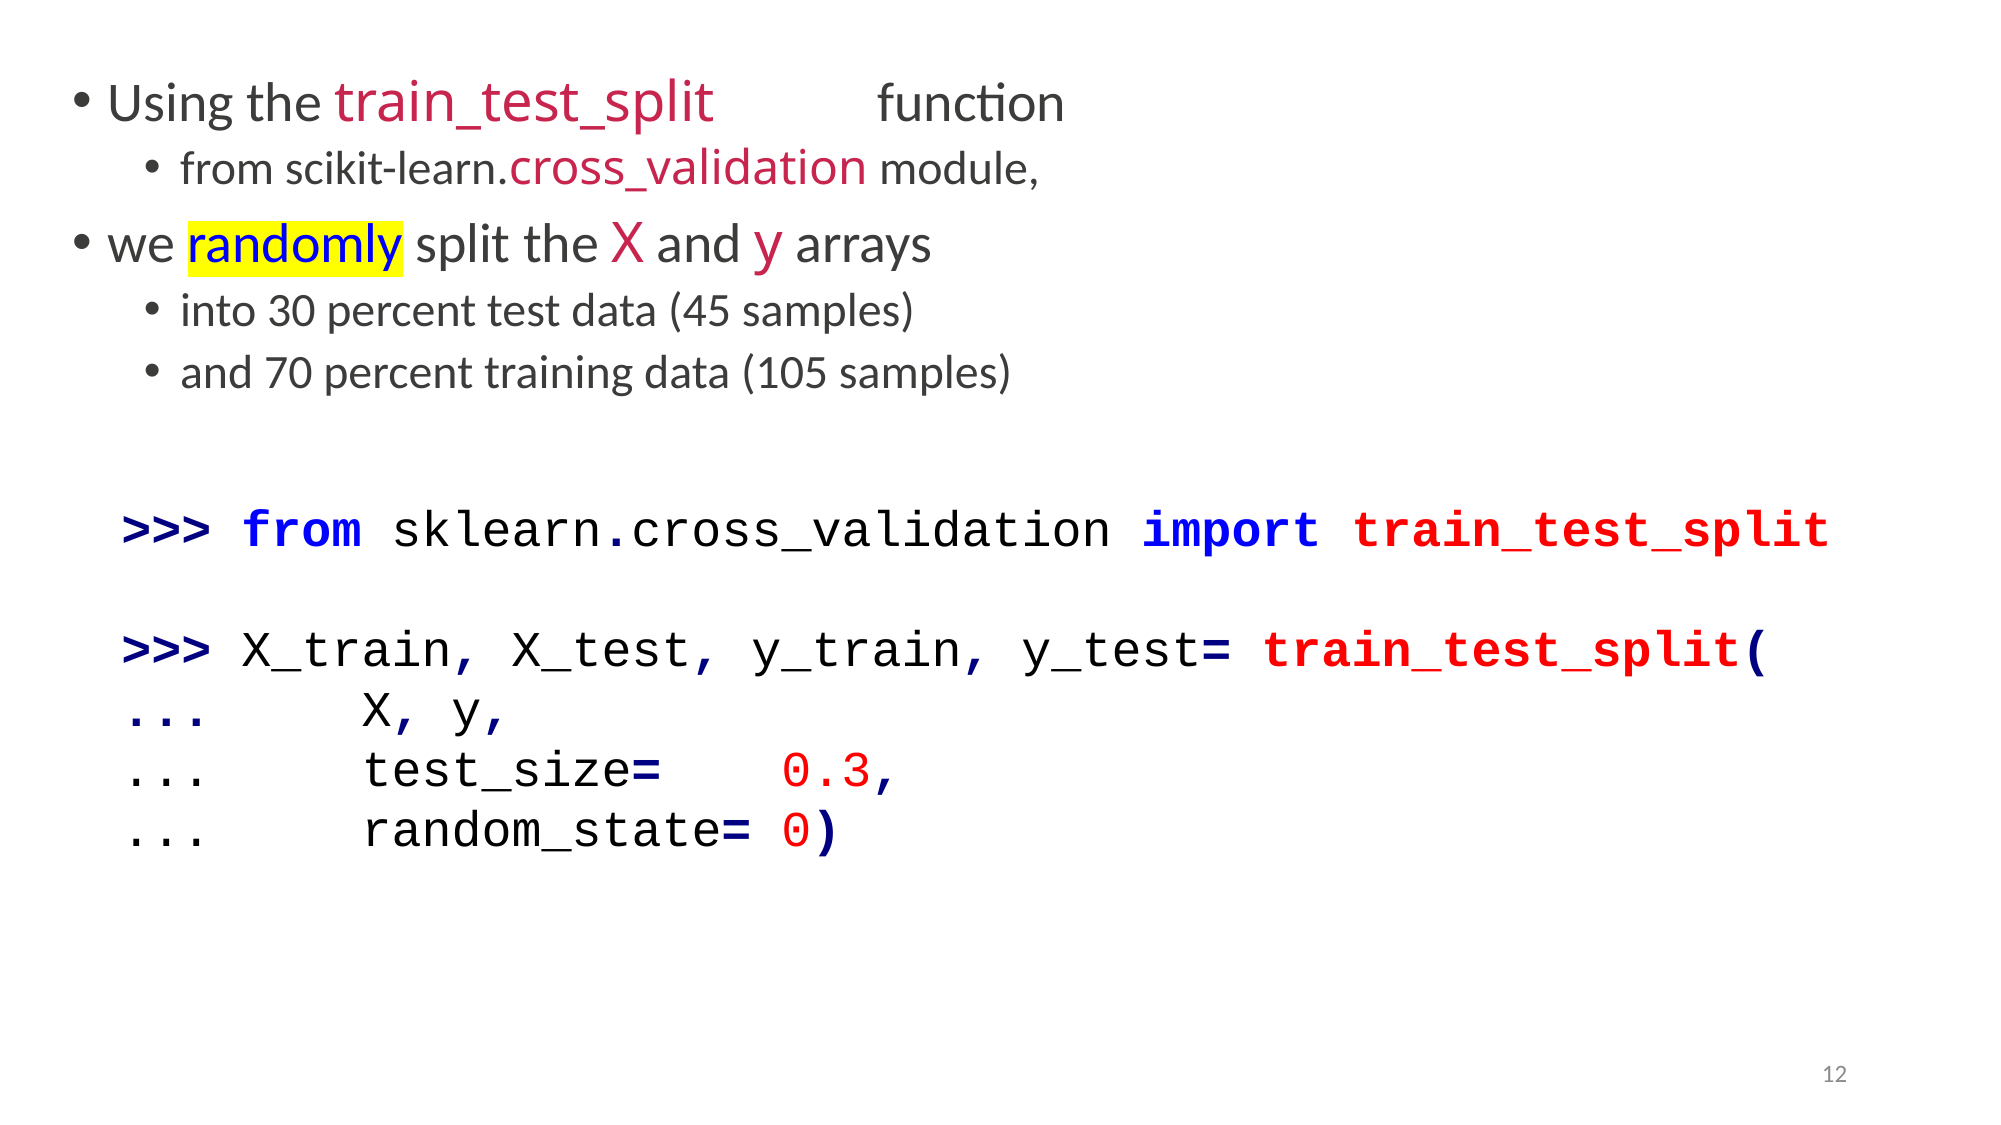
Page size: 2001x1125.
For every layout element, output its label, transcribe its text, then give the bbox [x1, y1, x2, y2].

slide_number 12 [1412, 1042, 1863, 1103]
text_box >>> from sklearn.cross_validation import train_test_split >>> X_train, X_test, y_train, y_test= train_test_split( ... X, y, ... test_size= 0.3, ... random_state= 0) [106, 488, 1894, 864]
list Using the train_test_split function from scikit-learn.cross_validation module, we randomly split the X and y arrays into 30 percent test data (45 samples) and 70 percent training data (105 samples) [56, 65, 1124, 458]
